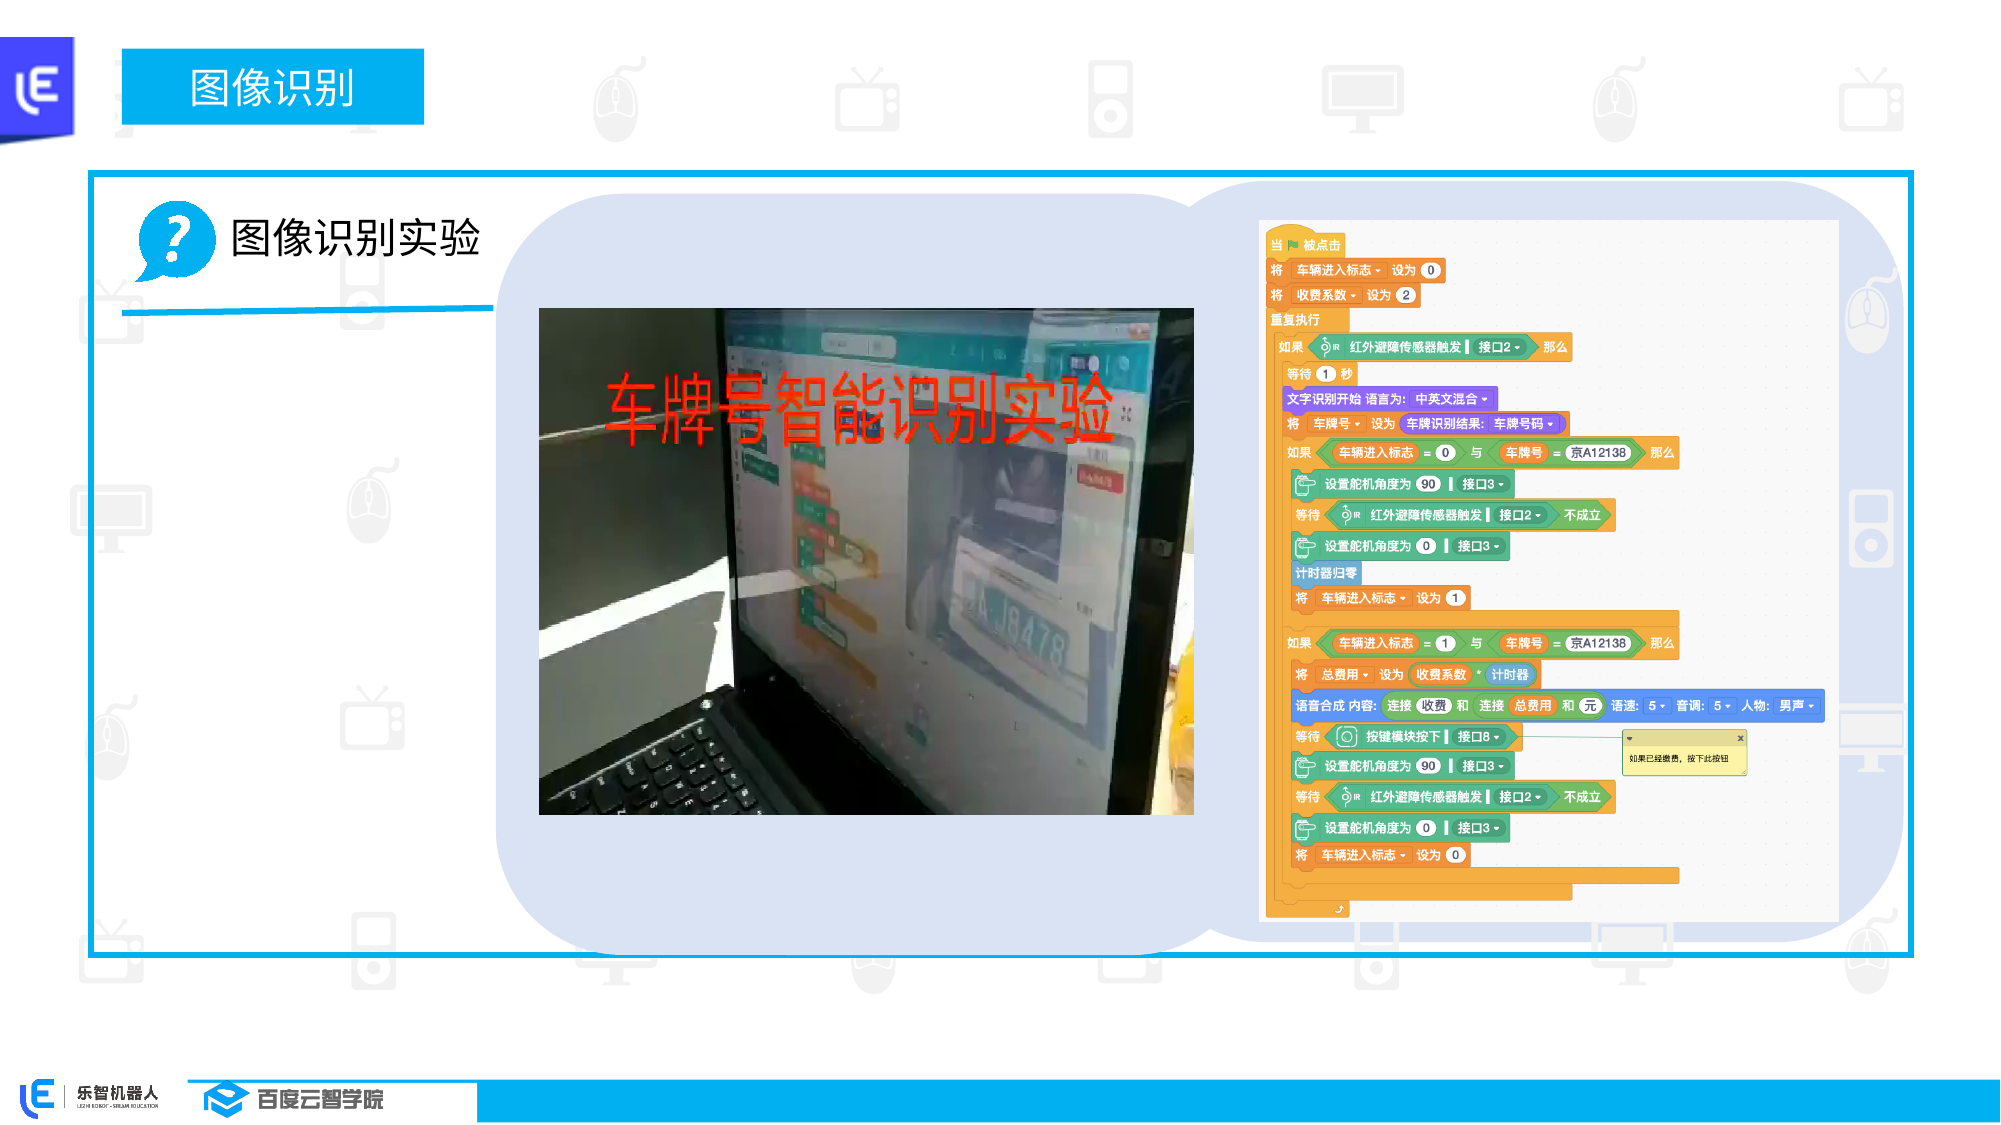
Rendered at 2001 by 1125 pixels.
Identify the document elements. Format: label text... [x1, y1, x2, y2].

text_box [20, 56, 2000, 1123]
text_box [121, 307, 494, 314]
text_box 图像识别 [121, 48, 425, 56]
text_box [538, 307, 1195, 816]
picture [0, 37, 115, 150]
picture [1259, 220, 1839, 922]
picture [204, 1082, 383, 1118]
